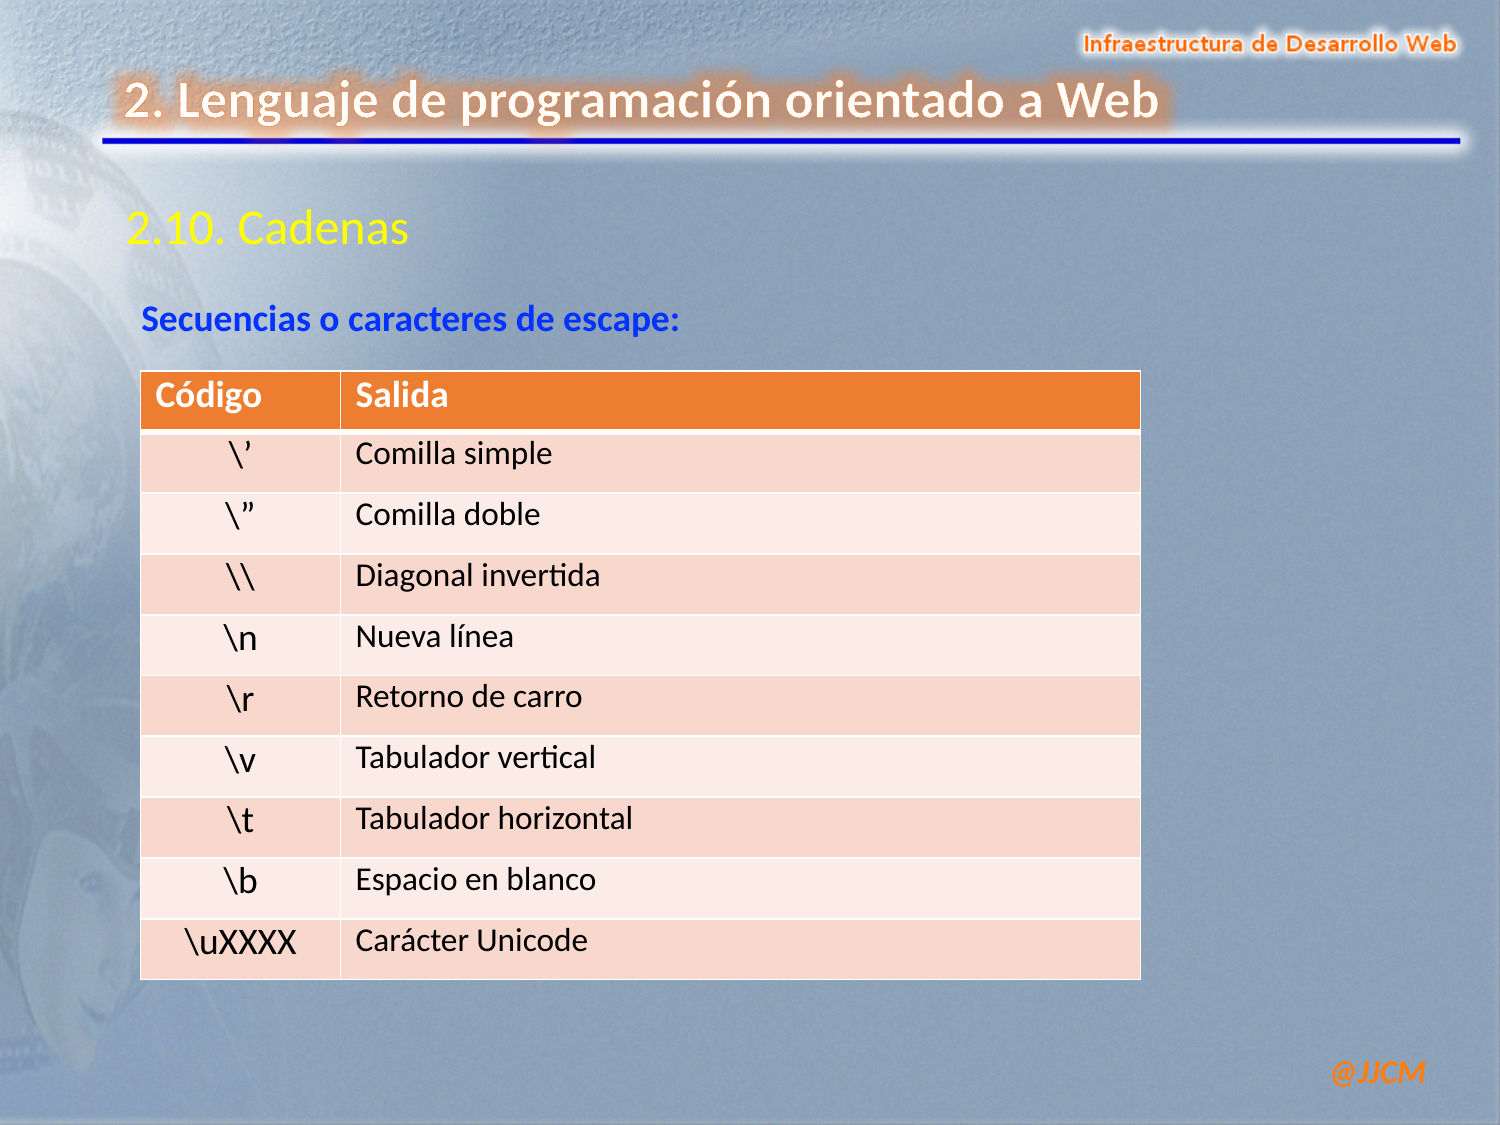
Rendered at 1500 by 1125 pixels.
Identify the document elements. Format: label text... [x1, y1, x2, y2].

table_cell \v [141, 737, 340, 796]
table_cell Espacio en blanco [341, 859, 1140, 918]
table_cell Retorno de carro [341, 676, 1140, 735]
text_box 2.10. Cadenas [110, 186, 425, 262]
table_cell Comilla doble [341, 494, 1140, 553]
picture [0, 0, 1500, 1125]
table_cell \r [141, 676, 340, 735]
table_cell Diagonal invertida [341, 555, 1140, 614]
table_cell Carácter Unicode [341, 920, 1140, 979]
table_cell \t [141, 798, 340, 857]
table_cell \uXXXX [141, 920, 340, 979]
table_cell \b [141, 859, 340, 918]
table_cell Tabulador horizontal [341, 798, 1140, 857]
text_box Secuencias o caracteres de escape: [126, 286, 1337, 347]
table_cell \’ [141, 435, 340, 492]
table_cell \n [141, 616, 340, 675]
table_header Código [141, 372, 340, 429]
table_cell \” [141, 494, 340, 553]
table_cell Comilla simple [341, 435, 1140, 492]
table_cell \\ [141, 555, 340, 614]
table_cell Nueva línea [341, 616, 1140, 675]
table_cell Tabulador vertical [341, 737, 1140, 796]
table_header Salida [341, 372, 1140, 429]
